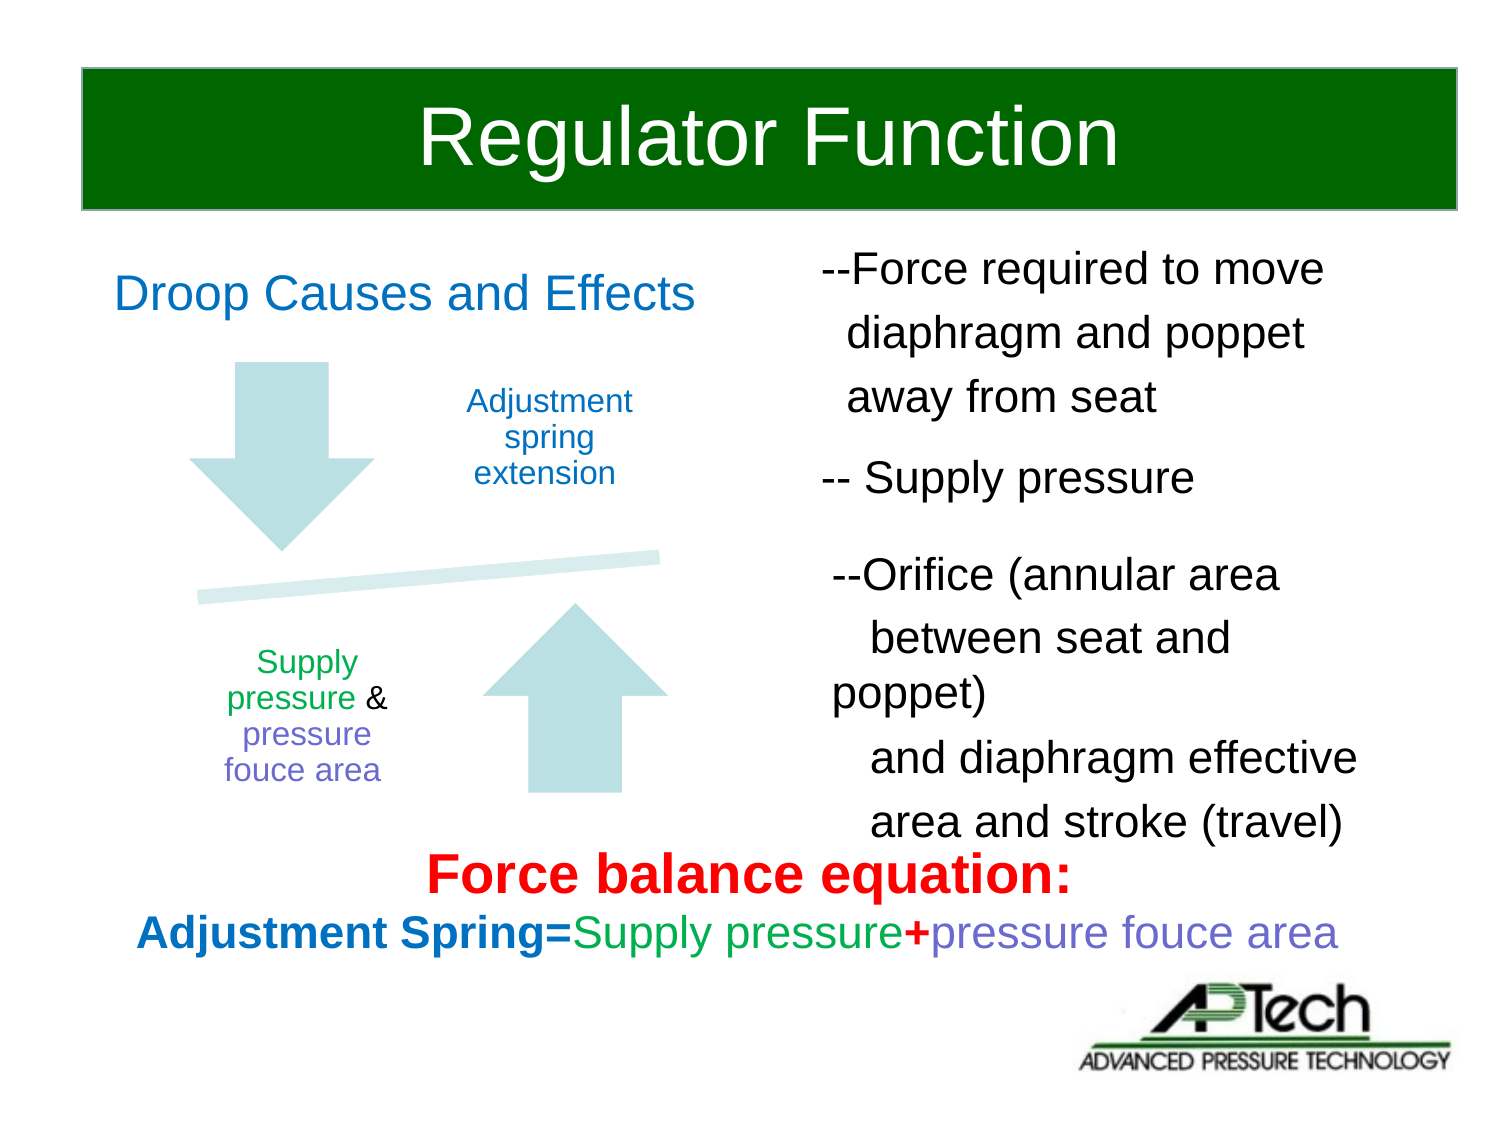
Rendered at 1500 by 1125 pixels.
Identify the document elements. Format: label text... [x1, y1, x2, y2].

text_box Force balance equation: Adjustment Spring=Supply pressure+pressure fouce area [16, 842, 1484, 1009]
picture [1072, 974, 1460, 1080]
title Droop Causes and Effects [92, 244, 730, 337]
text_box --Force required to move diaphragm and poppet away from seat [730, 231, 1393, 440]
text_box --Orifice (annular area between seat and poppet) and diaphragm effective area and stroke (travel) [748, 536, 1404, 812]
text_box -- Supply pressure [748, 440, 1393, 536]
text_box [109, 336, 748, 818]
text_box Regulator Function [81, 67, 1458, 211]
